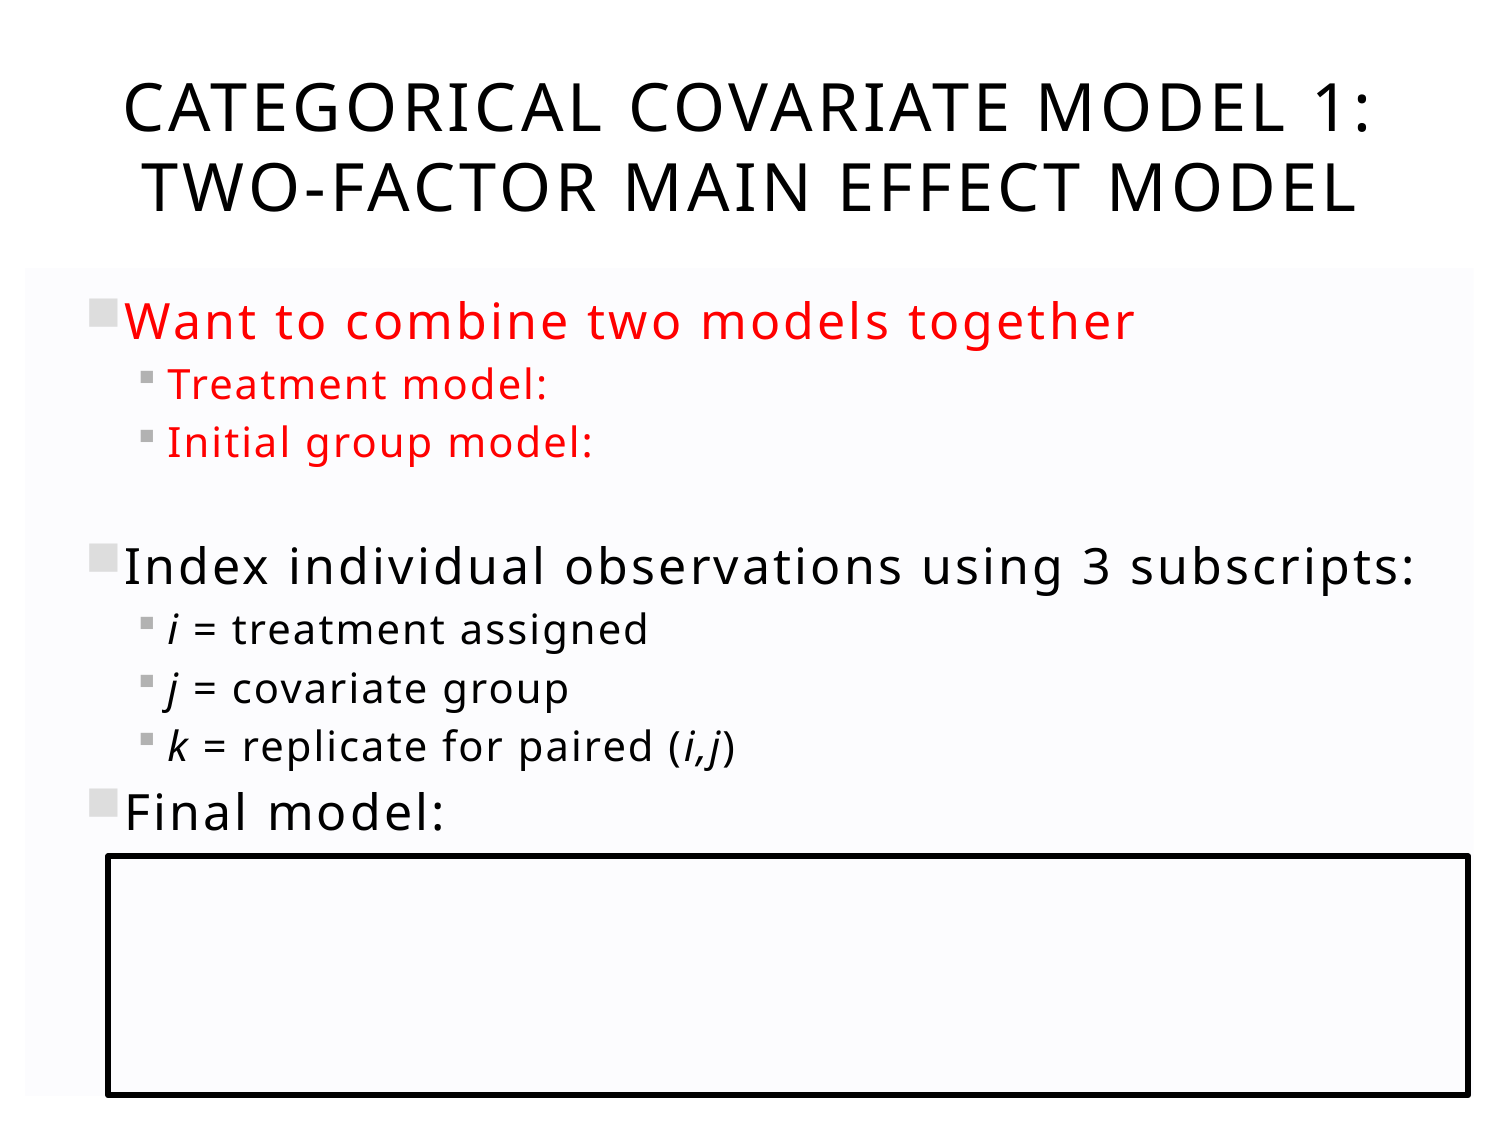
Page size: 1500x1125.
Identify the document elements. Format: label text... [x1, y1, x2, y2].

title Categorical Covariate Model 1: Two-Factor Main effect Model [62, 58, 1438, 232]
text_box [107, 855, 1470, 1097]
